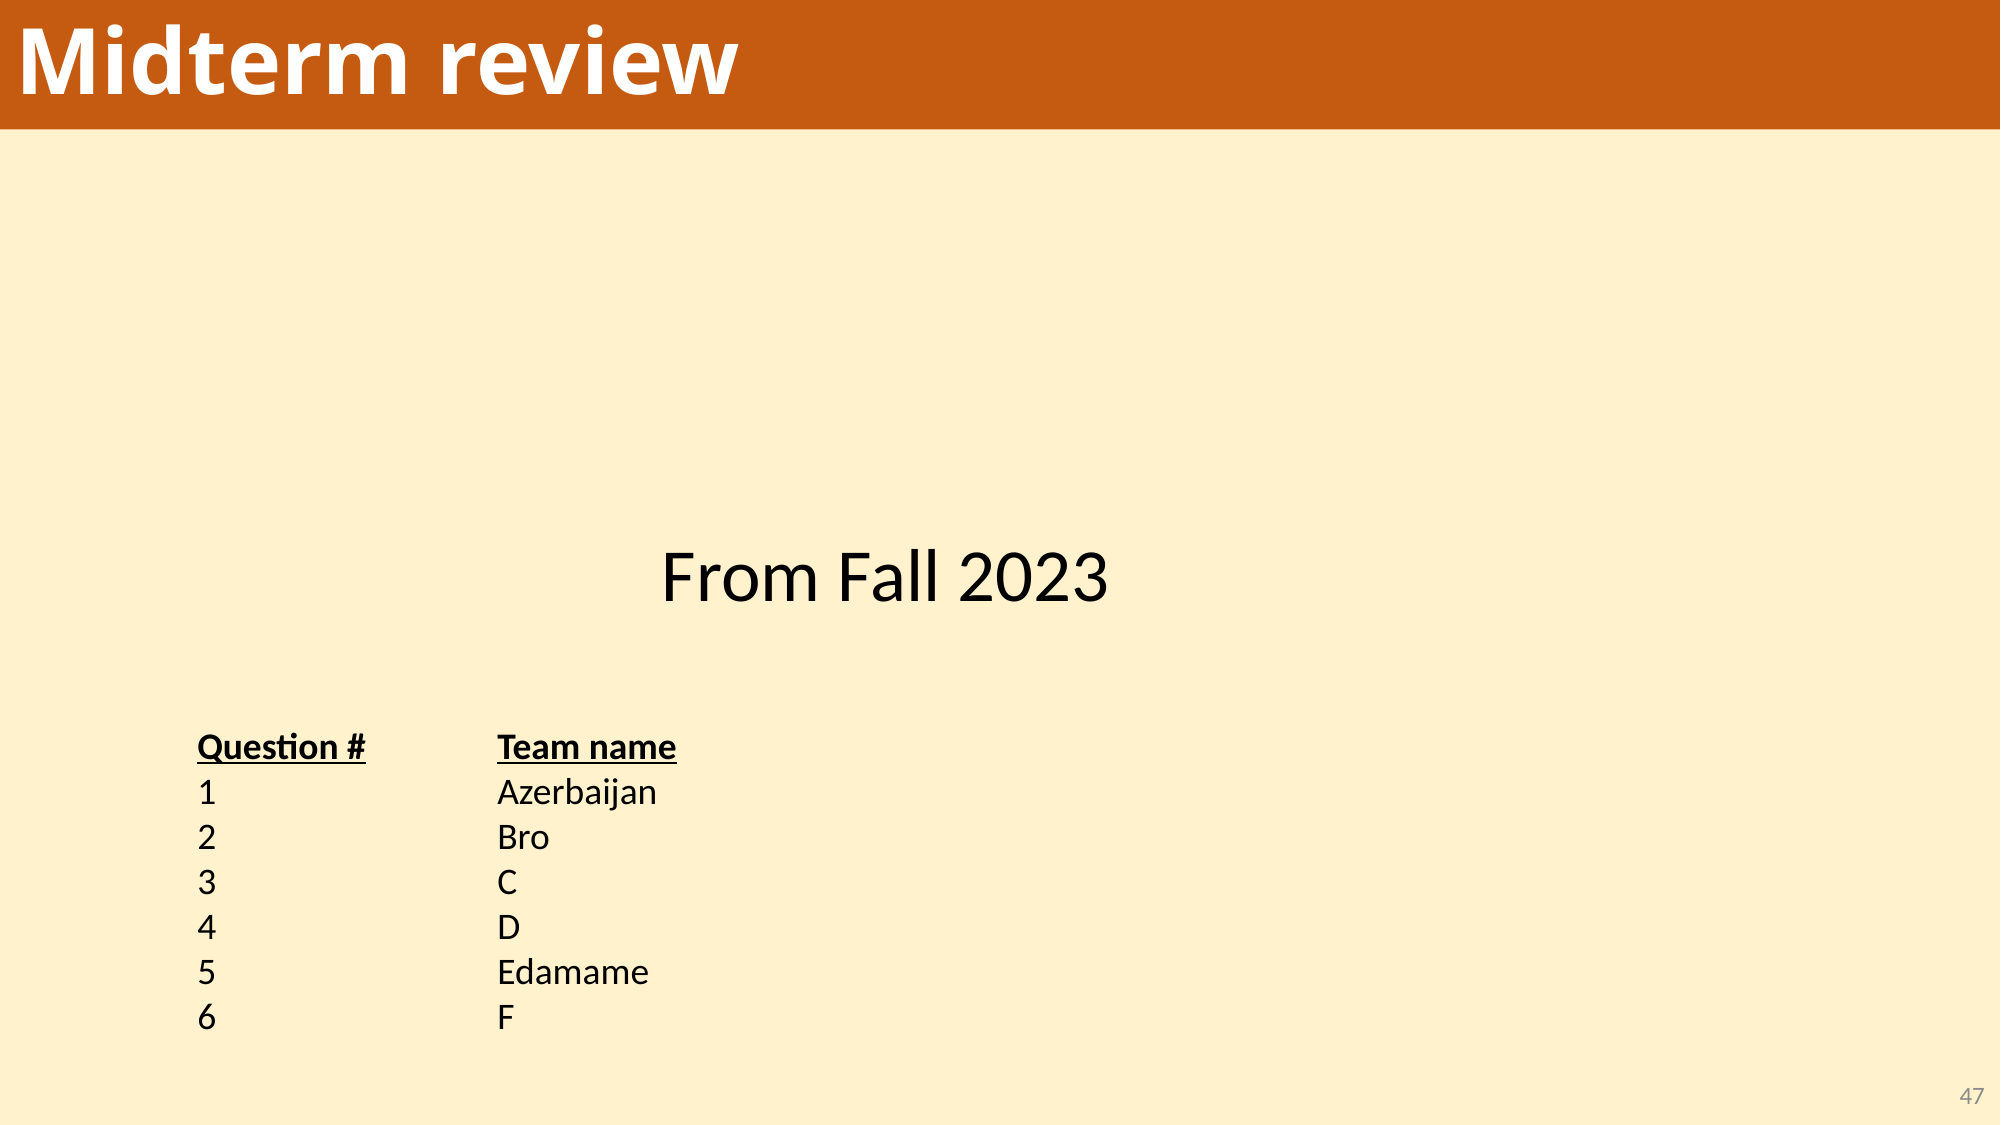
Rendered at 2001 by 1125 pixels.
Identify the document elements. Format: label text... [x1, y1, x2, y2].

slide_number 47 [1550, 1065, 2000, 1125]
text_box From Fall 2023 [211, 519, 1486, 805]
text_box Question # Team name 1 Azerbaijan 2 Bro 3 C 4 D 5 Edamame 6 F [182, 714, 761, 1045]
title Midterm review [0, 0, 2000, 130]
